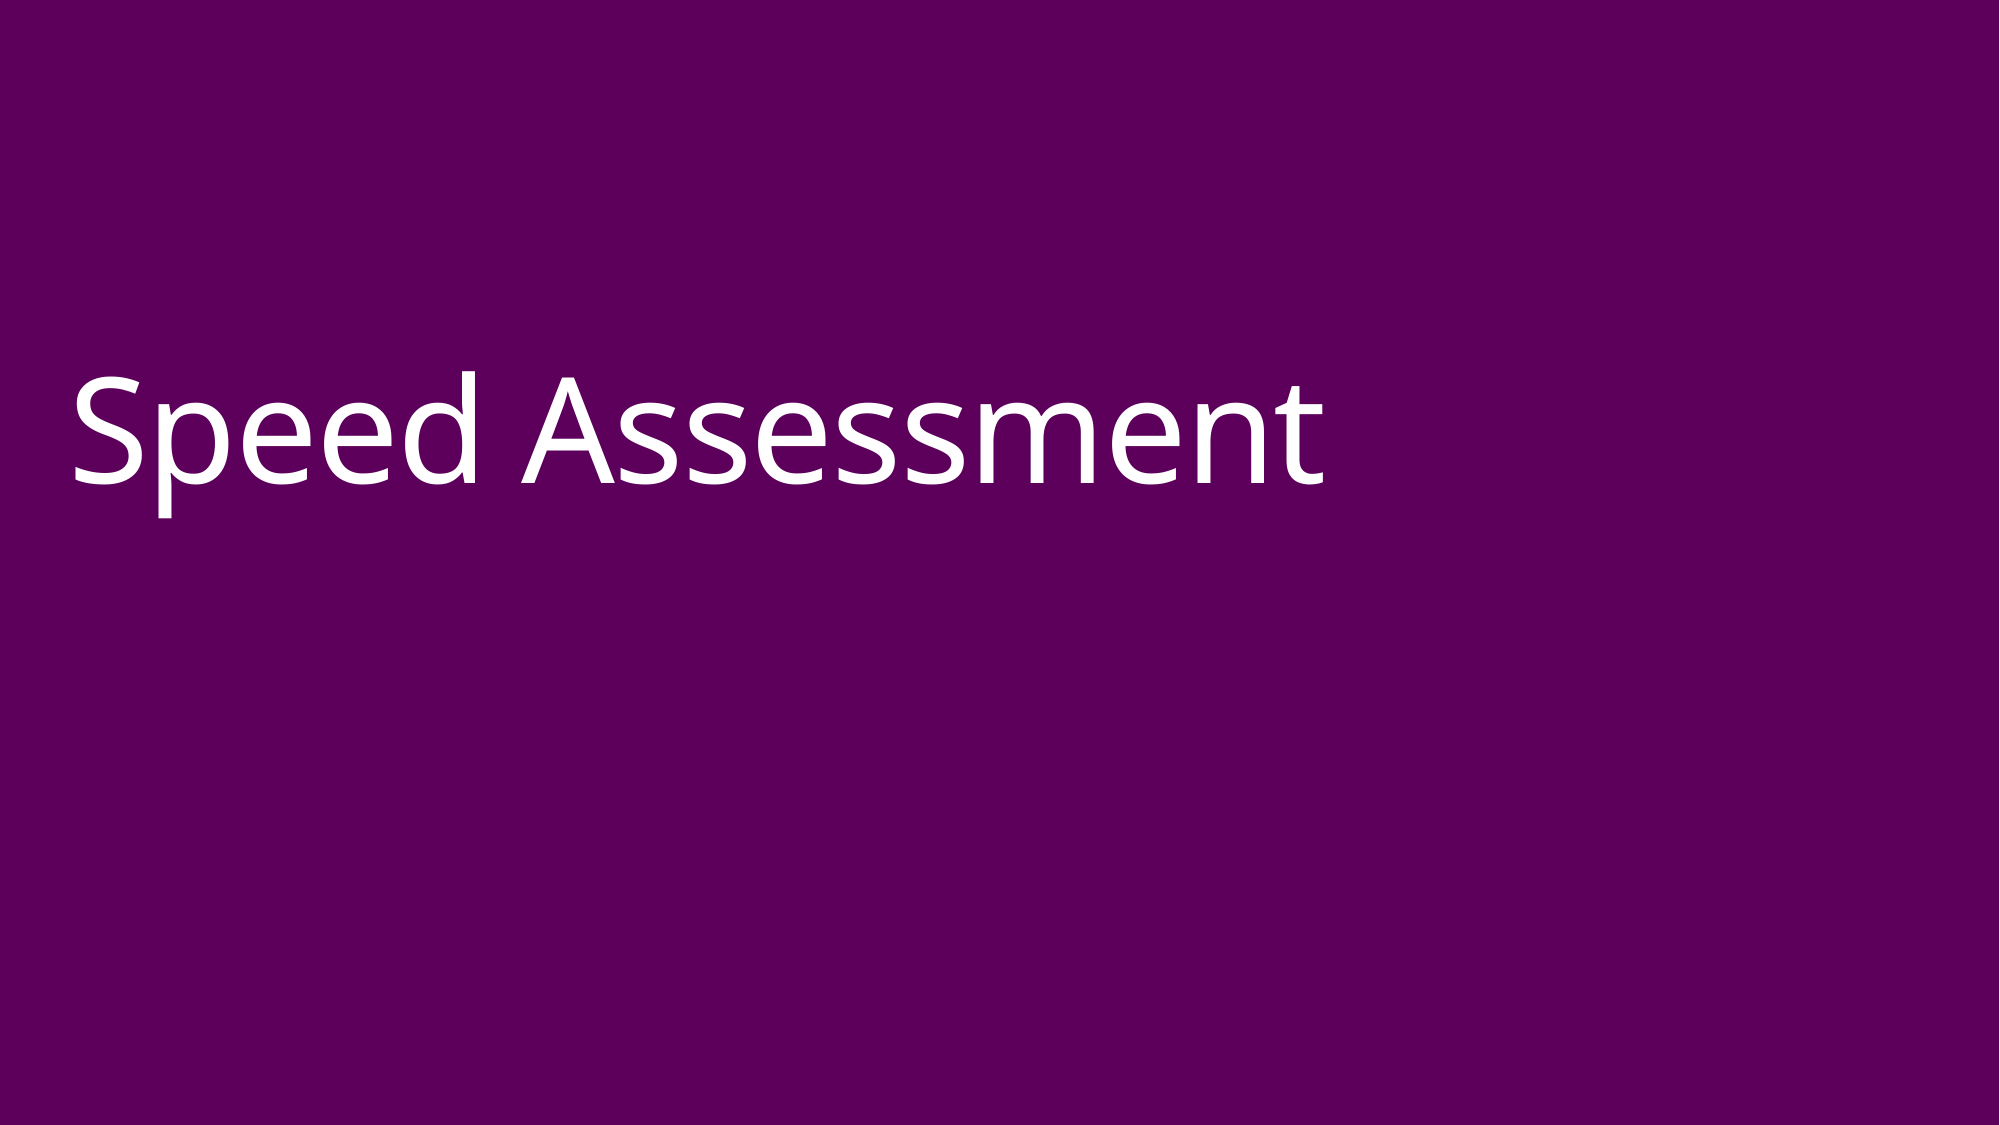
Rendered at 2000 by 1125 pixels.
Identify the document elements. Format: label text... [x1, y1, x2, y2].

title Speed Assessment [44, 341, 1956, 532]
